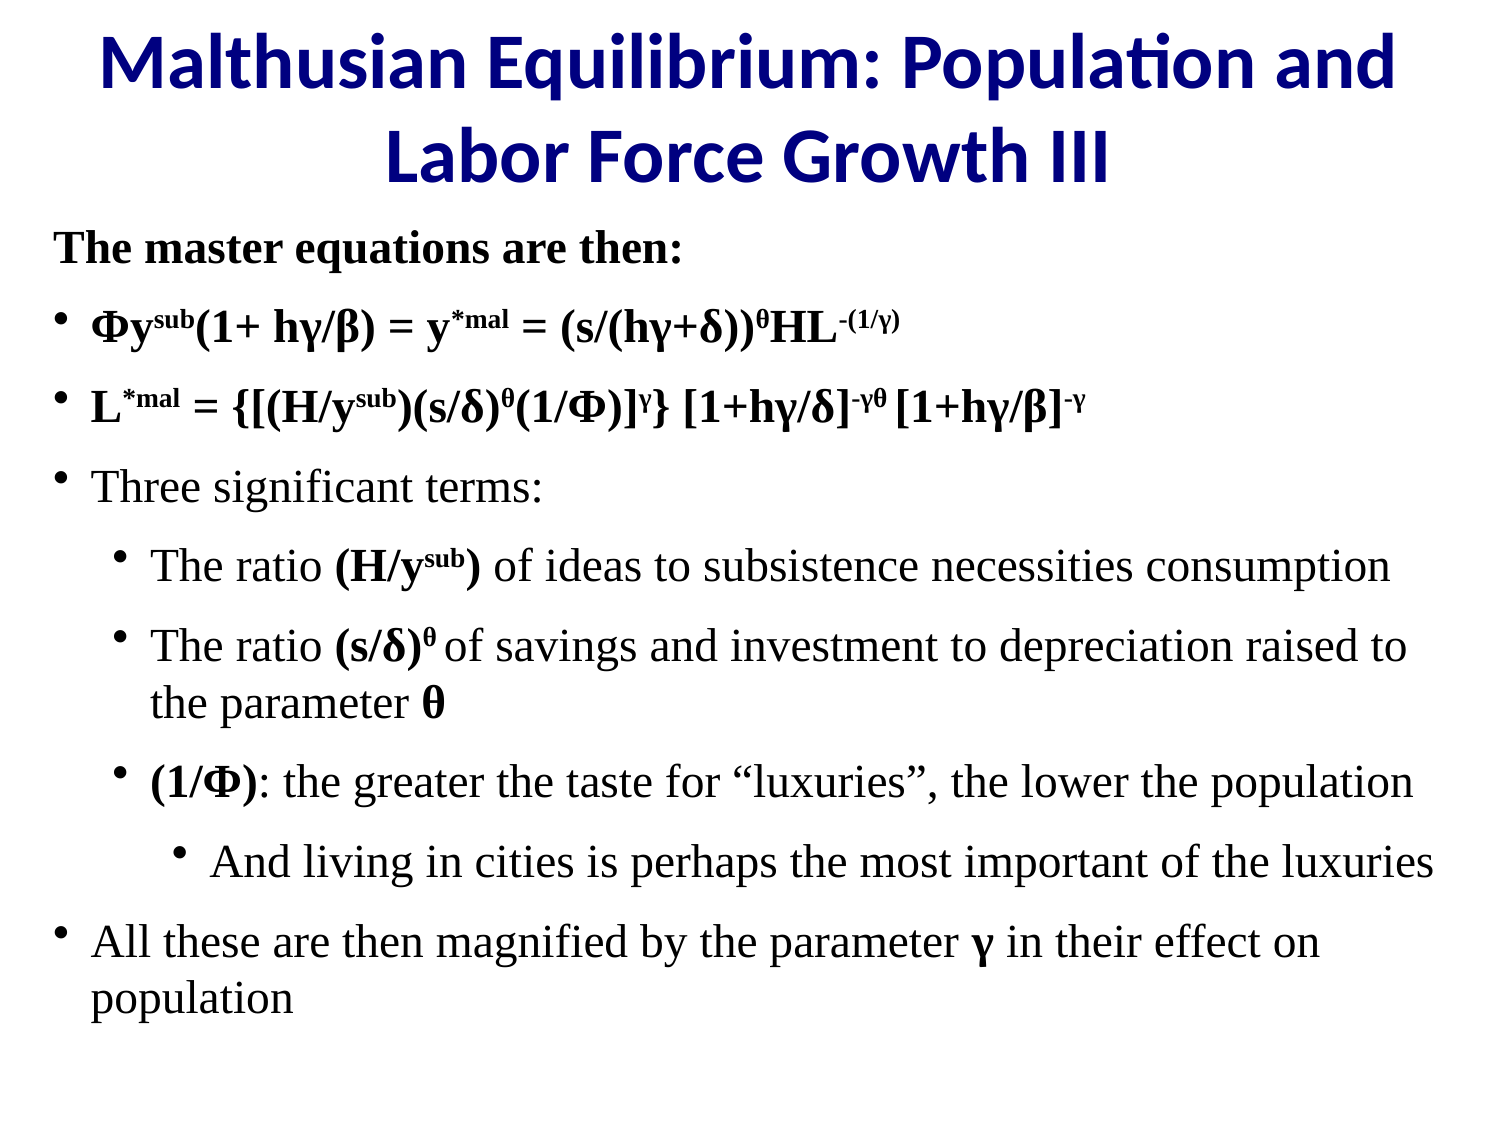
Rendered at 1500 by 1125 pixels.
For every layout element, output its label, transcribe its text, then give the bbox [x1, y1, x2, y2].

list The master equations are then: Φysub(1+ hγ/β) = y*mal = (s/(hγ+δ))θHL-(1/γ) L*mal = {[(H/ysub)(s/δ)θ(1/Φ)]γ} [1+hγ/δ]-γθ [1+hγ/β]-γ Three significant terms: The ratio (H/ysub) of ideas to subsistence necessities consumption The ratio (s/δ)θ of savings and investment to depreciation raised to the parameter θ (1/Φ): the greater the taste for “luxuries”, the lower the population And living in cities is perhaps the most important of the luxuries All these are then magnified by the parameter γ in their effect on population [44, 207, 1453, 1095]
title Malthusian Equilibrium: Population and Labor Force Growth III [44, 0, 1453, 207]
